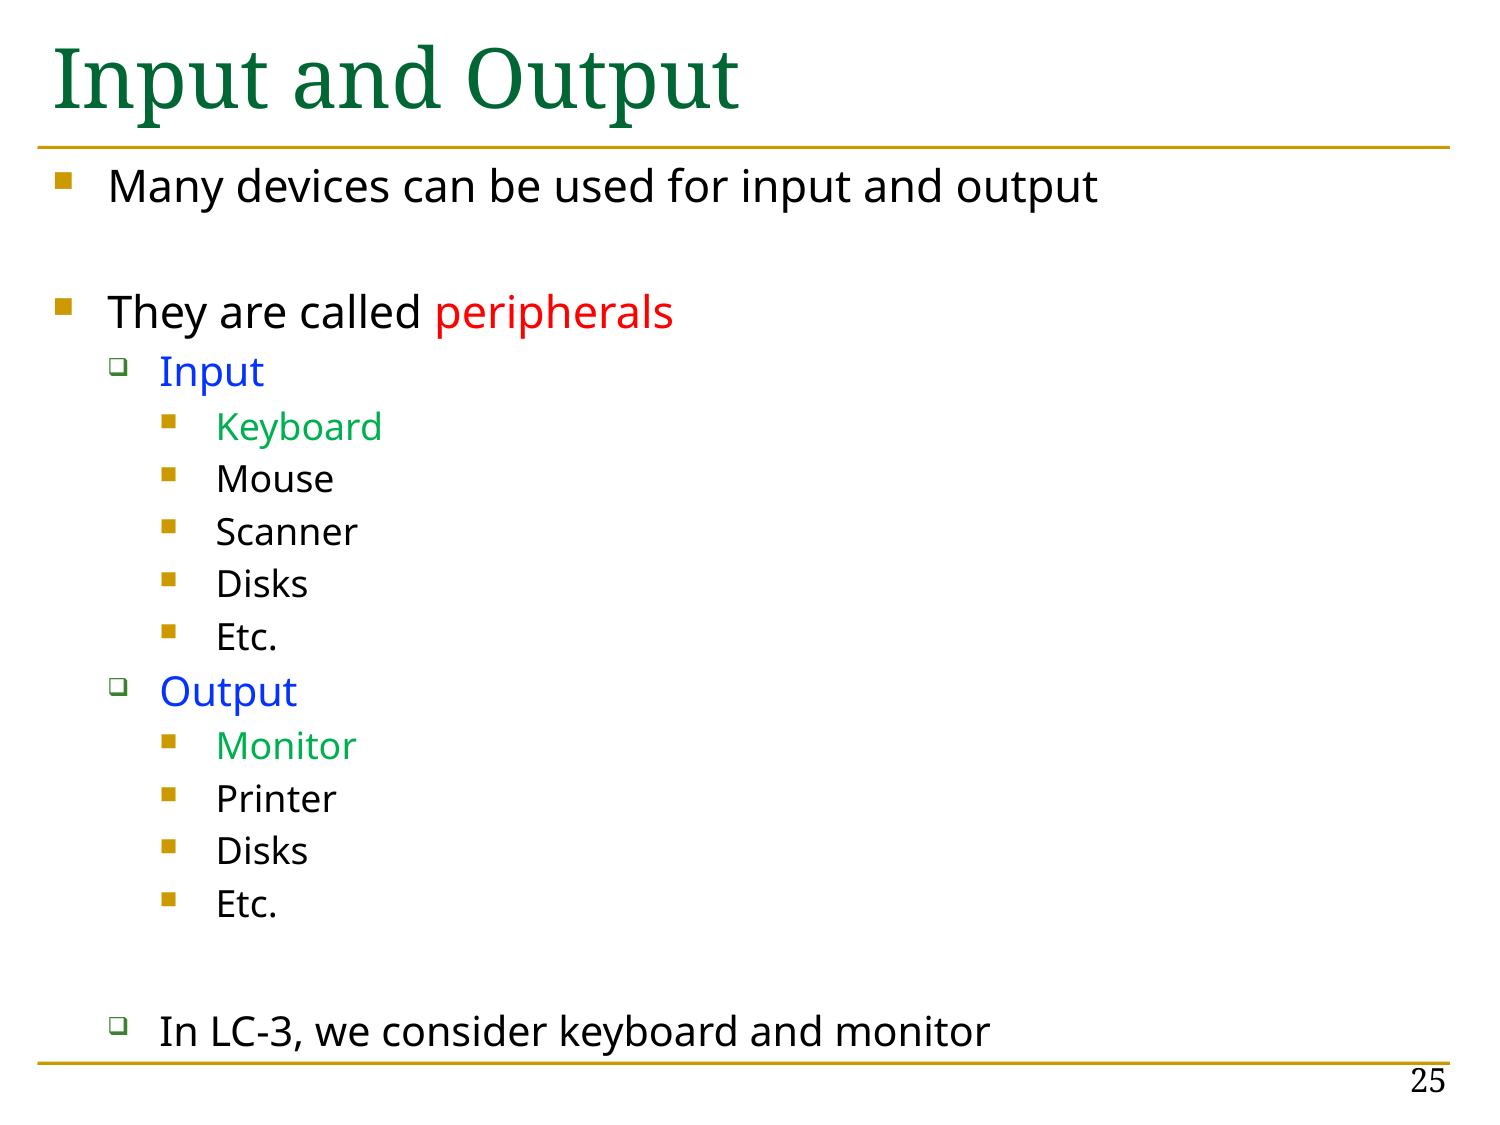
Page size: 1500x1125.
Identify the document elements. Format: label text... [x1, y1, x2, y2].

title Input and Output [37, 0, 1450, 149]
slide_number 25 [1111, 1036, 1462, 1112]
list Many devices can be used for input and output They are called peripherals Input Keyboard Mouse Scanner Disks Etc. Output Monitor Printer Disks Etc. In LC-3, we consider keyboard and monitor [37, 149, 1450, 1063]
